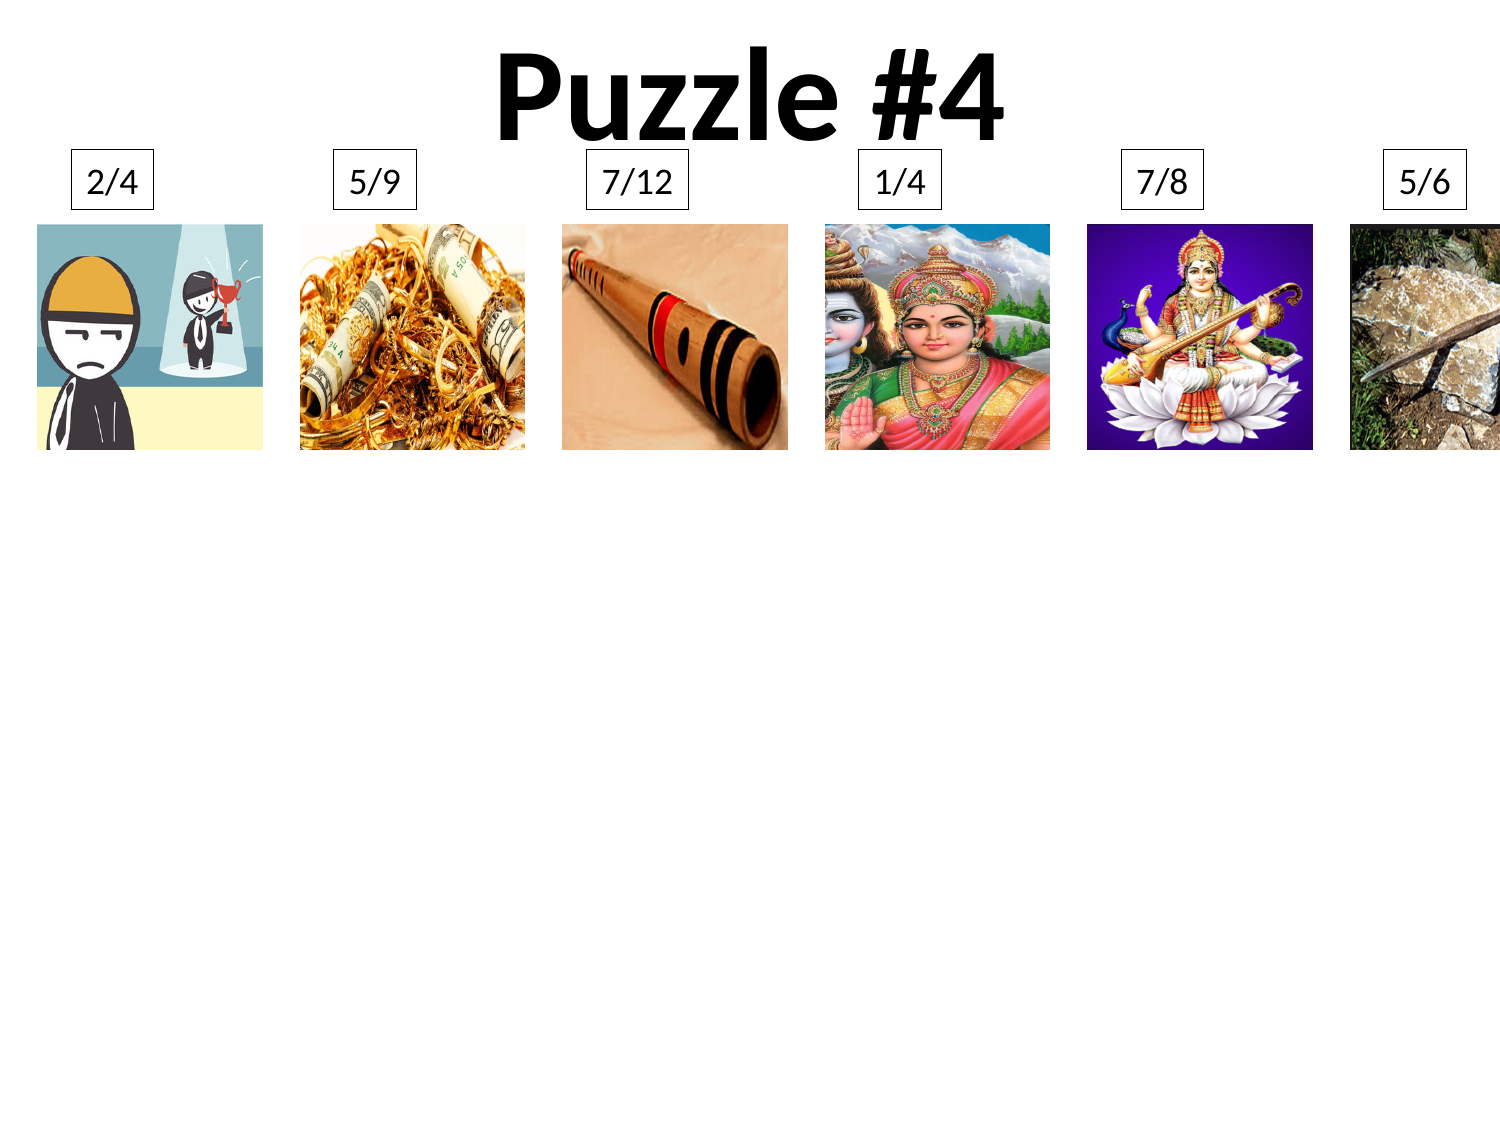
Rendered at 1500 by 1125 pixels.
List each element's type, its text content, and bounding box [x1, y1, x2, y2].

picture [824, 224, 1051, 451]
text_box 5/6 [1383, 149, 1467, 210]
text_box 7/8 [1121, 149, 1204, 210]
text_box 2/4 [71, 149, 154, 210]
text_box Puzzle #4 [479, 0, 1021, 175]
picture [562, 224, 788, 451]
text_box 5/9 [333, 149, 417, 210]
text_box 7/12 [586, 149, 689, 210]
picture [299, 224, 526, 451]
picture [37, 224, 263, 451]
text_box 1/4 [858, 149, 942, 210]
picture [1349, 224, 1500, 451]
picture [1087, 224, 1313, 451]
